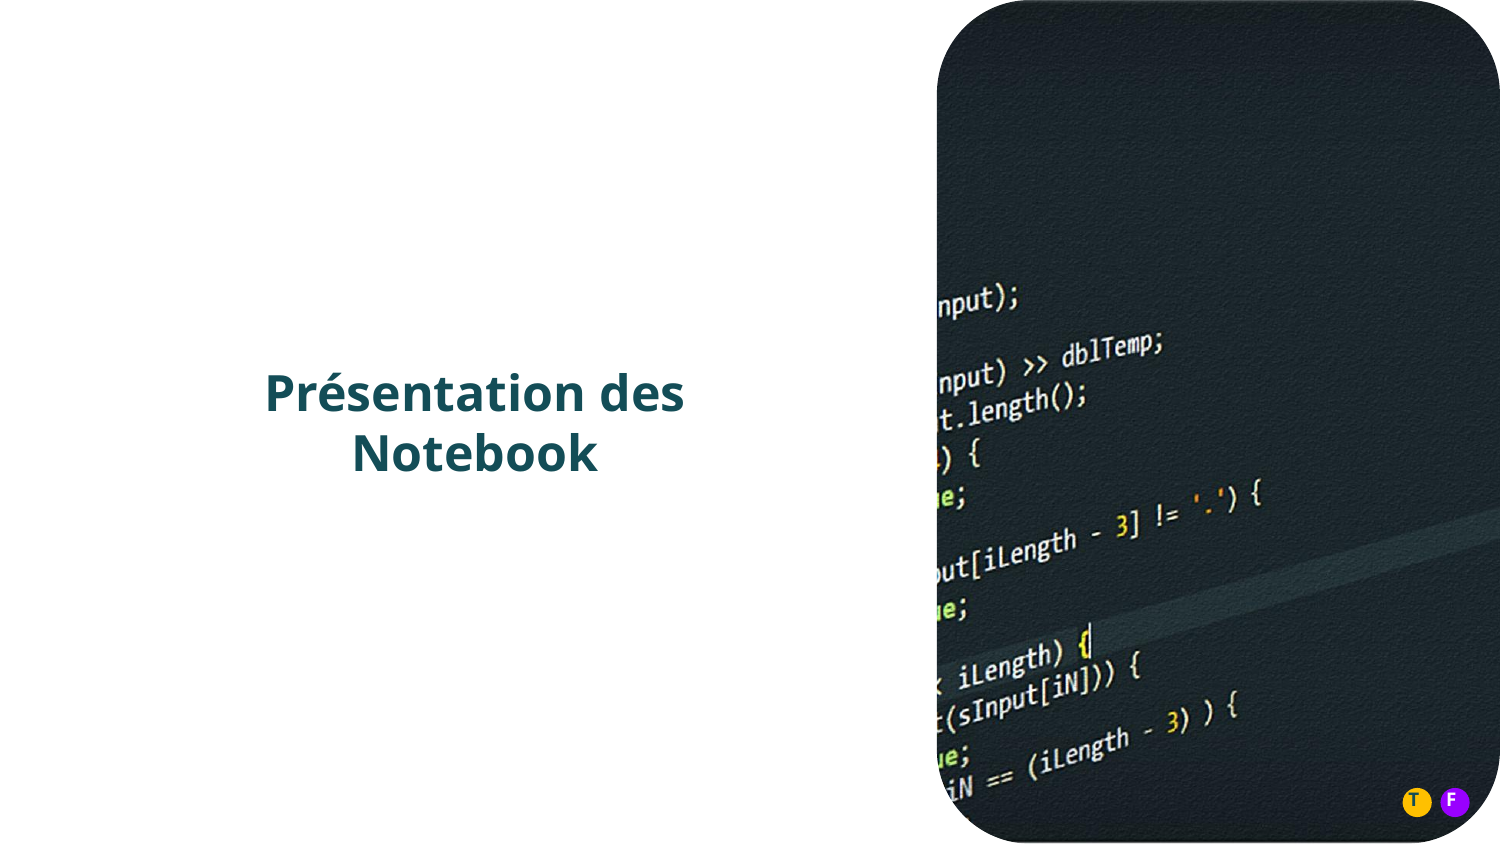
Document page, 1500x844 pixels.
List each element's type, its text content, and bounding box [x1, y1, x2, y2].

picture [936, 0, 1500, 844]
title Présentation des Notebook [227, 336, 723, 508]
